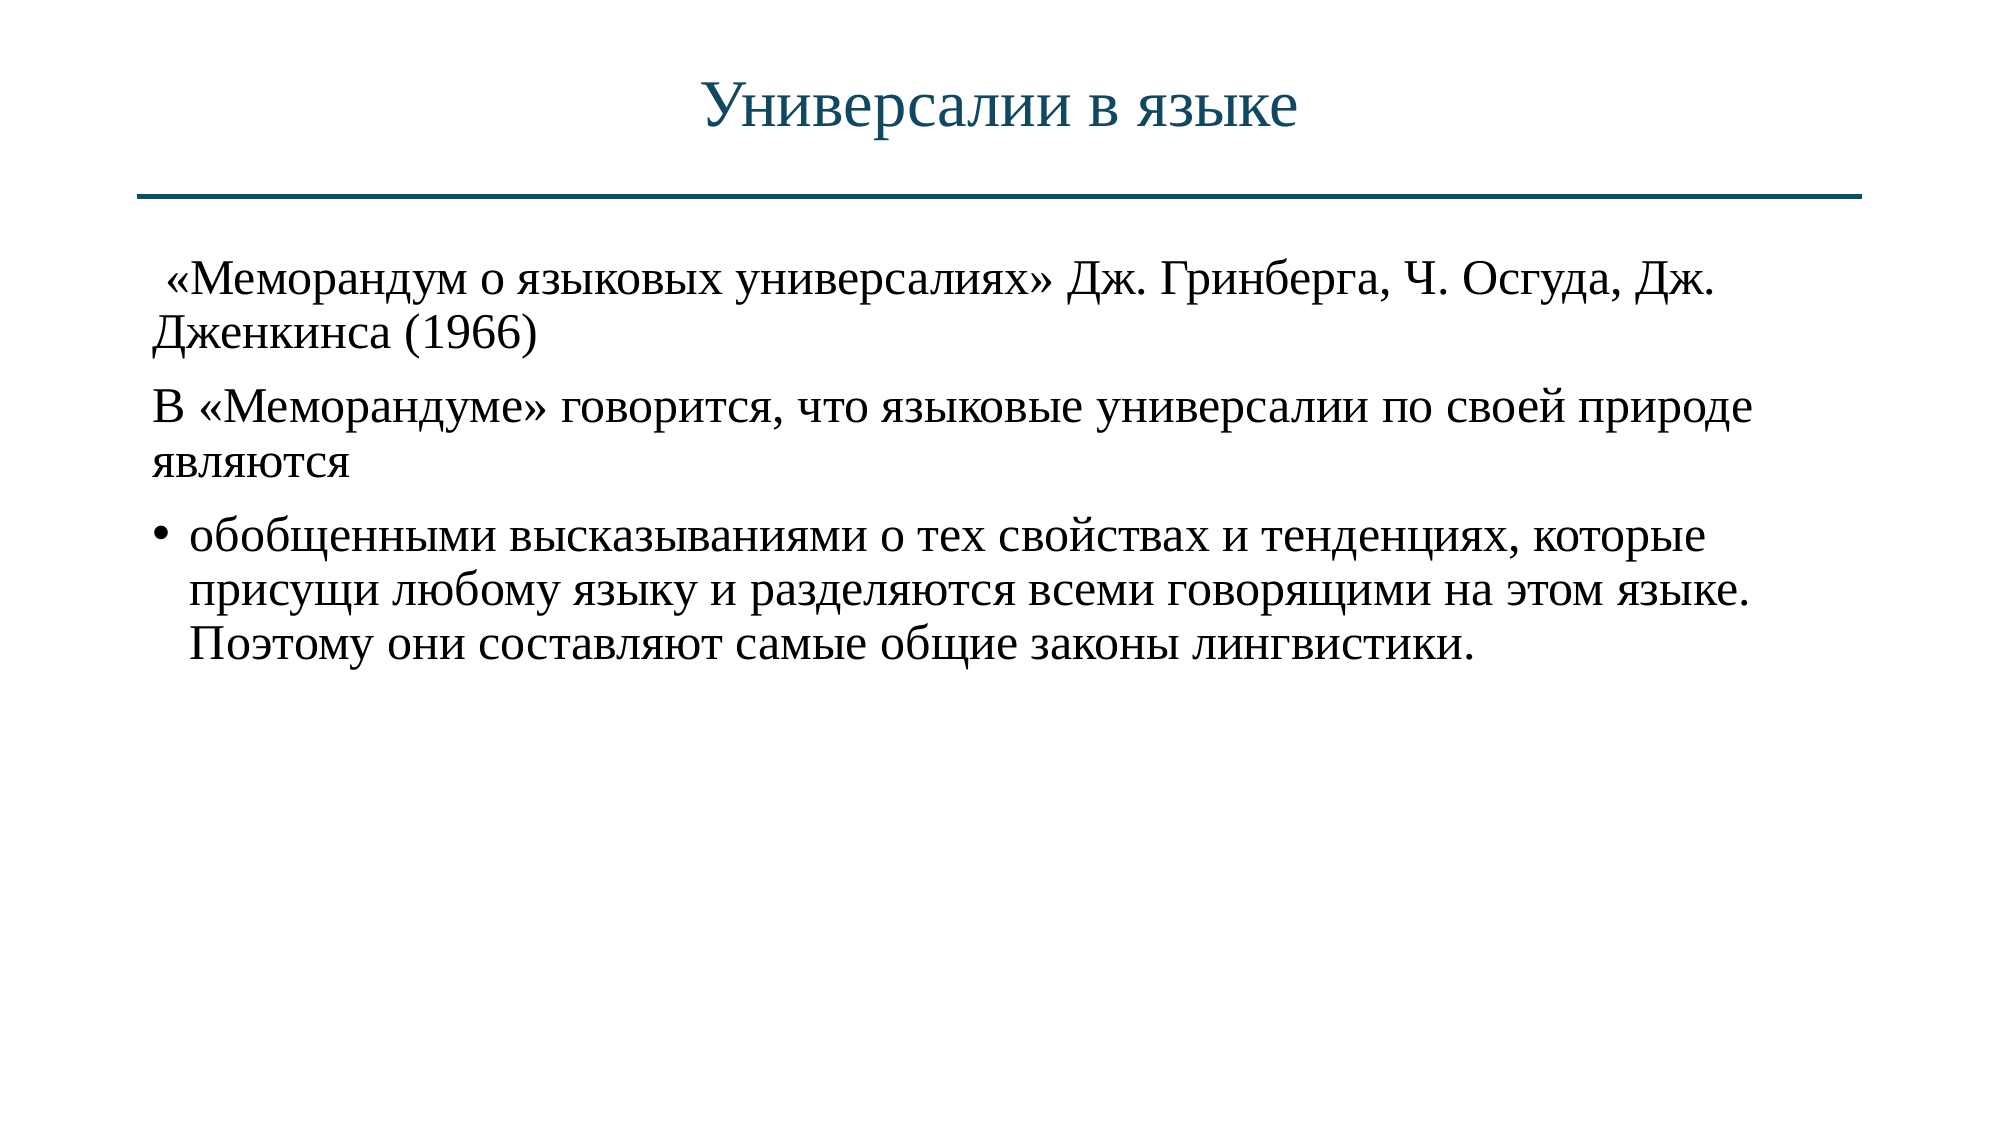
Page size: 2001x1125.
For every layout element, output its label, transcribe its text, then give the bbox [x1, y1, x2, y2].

title Универсалии в языке [137, 59, 1863, 149]
list «Меморандум о языковых универсалиях» Дж. Гринберга, Ч. Осгуда, Дж. Дженкинса (1966) В «Меморандуме» говорится, что языковые универсалии по своей природе являются обобщенными высказываниями о тех свойствах и тенденциях, которые присущи любому языку и разделяются всеми говорящими на этом языке. Поэтому они составляют самые общие законы лингвистики. [137, 243, 1863, 1035]
